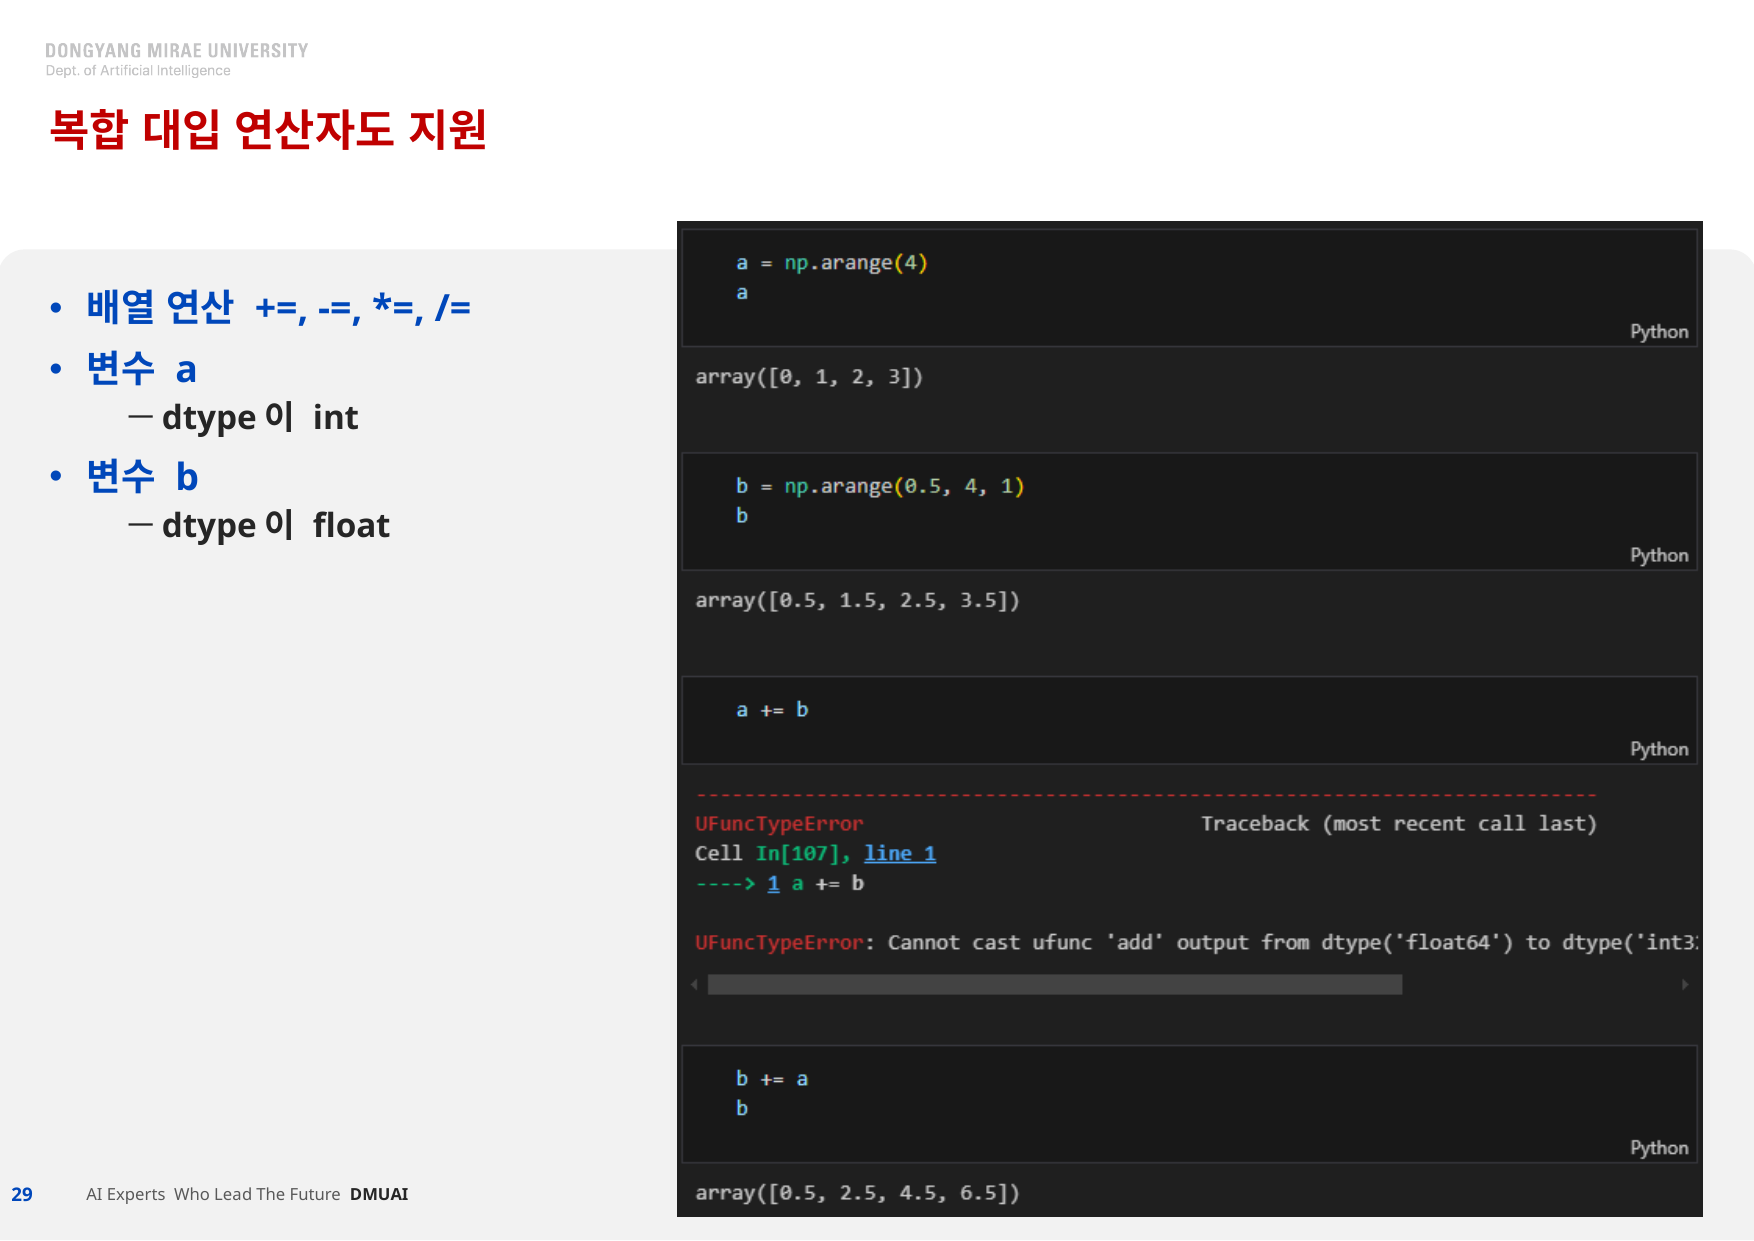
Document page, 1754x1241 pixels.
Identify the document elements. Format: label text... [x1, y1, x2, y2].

picture [677, 221, 1703, 1217]
picture [46, 43, 308, 78]
title 복합 대입 연산자도 지원 [34, 101, 1754, 157]
list 배열 연산 +=, -=, *=, /= 변수 a dtype이 int 변수 b dtype이 float [34, 281, 638, 1116]
